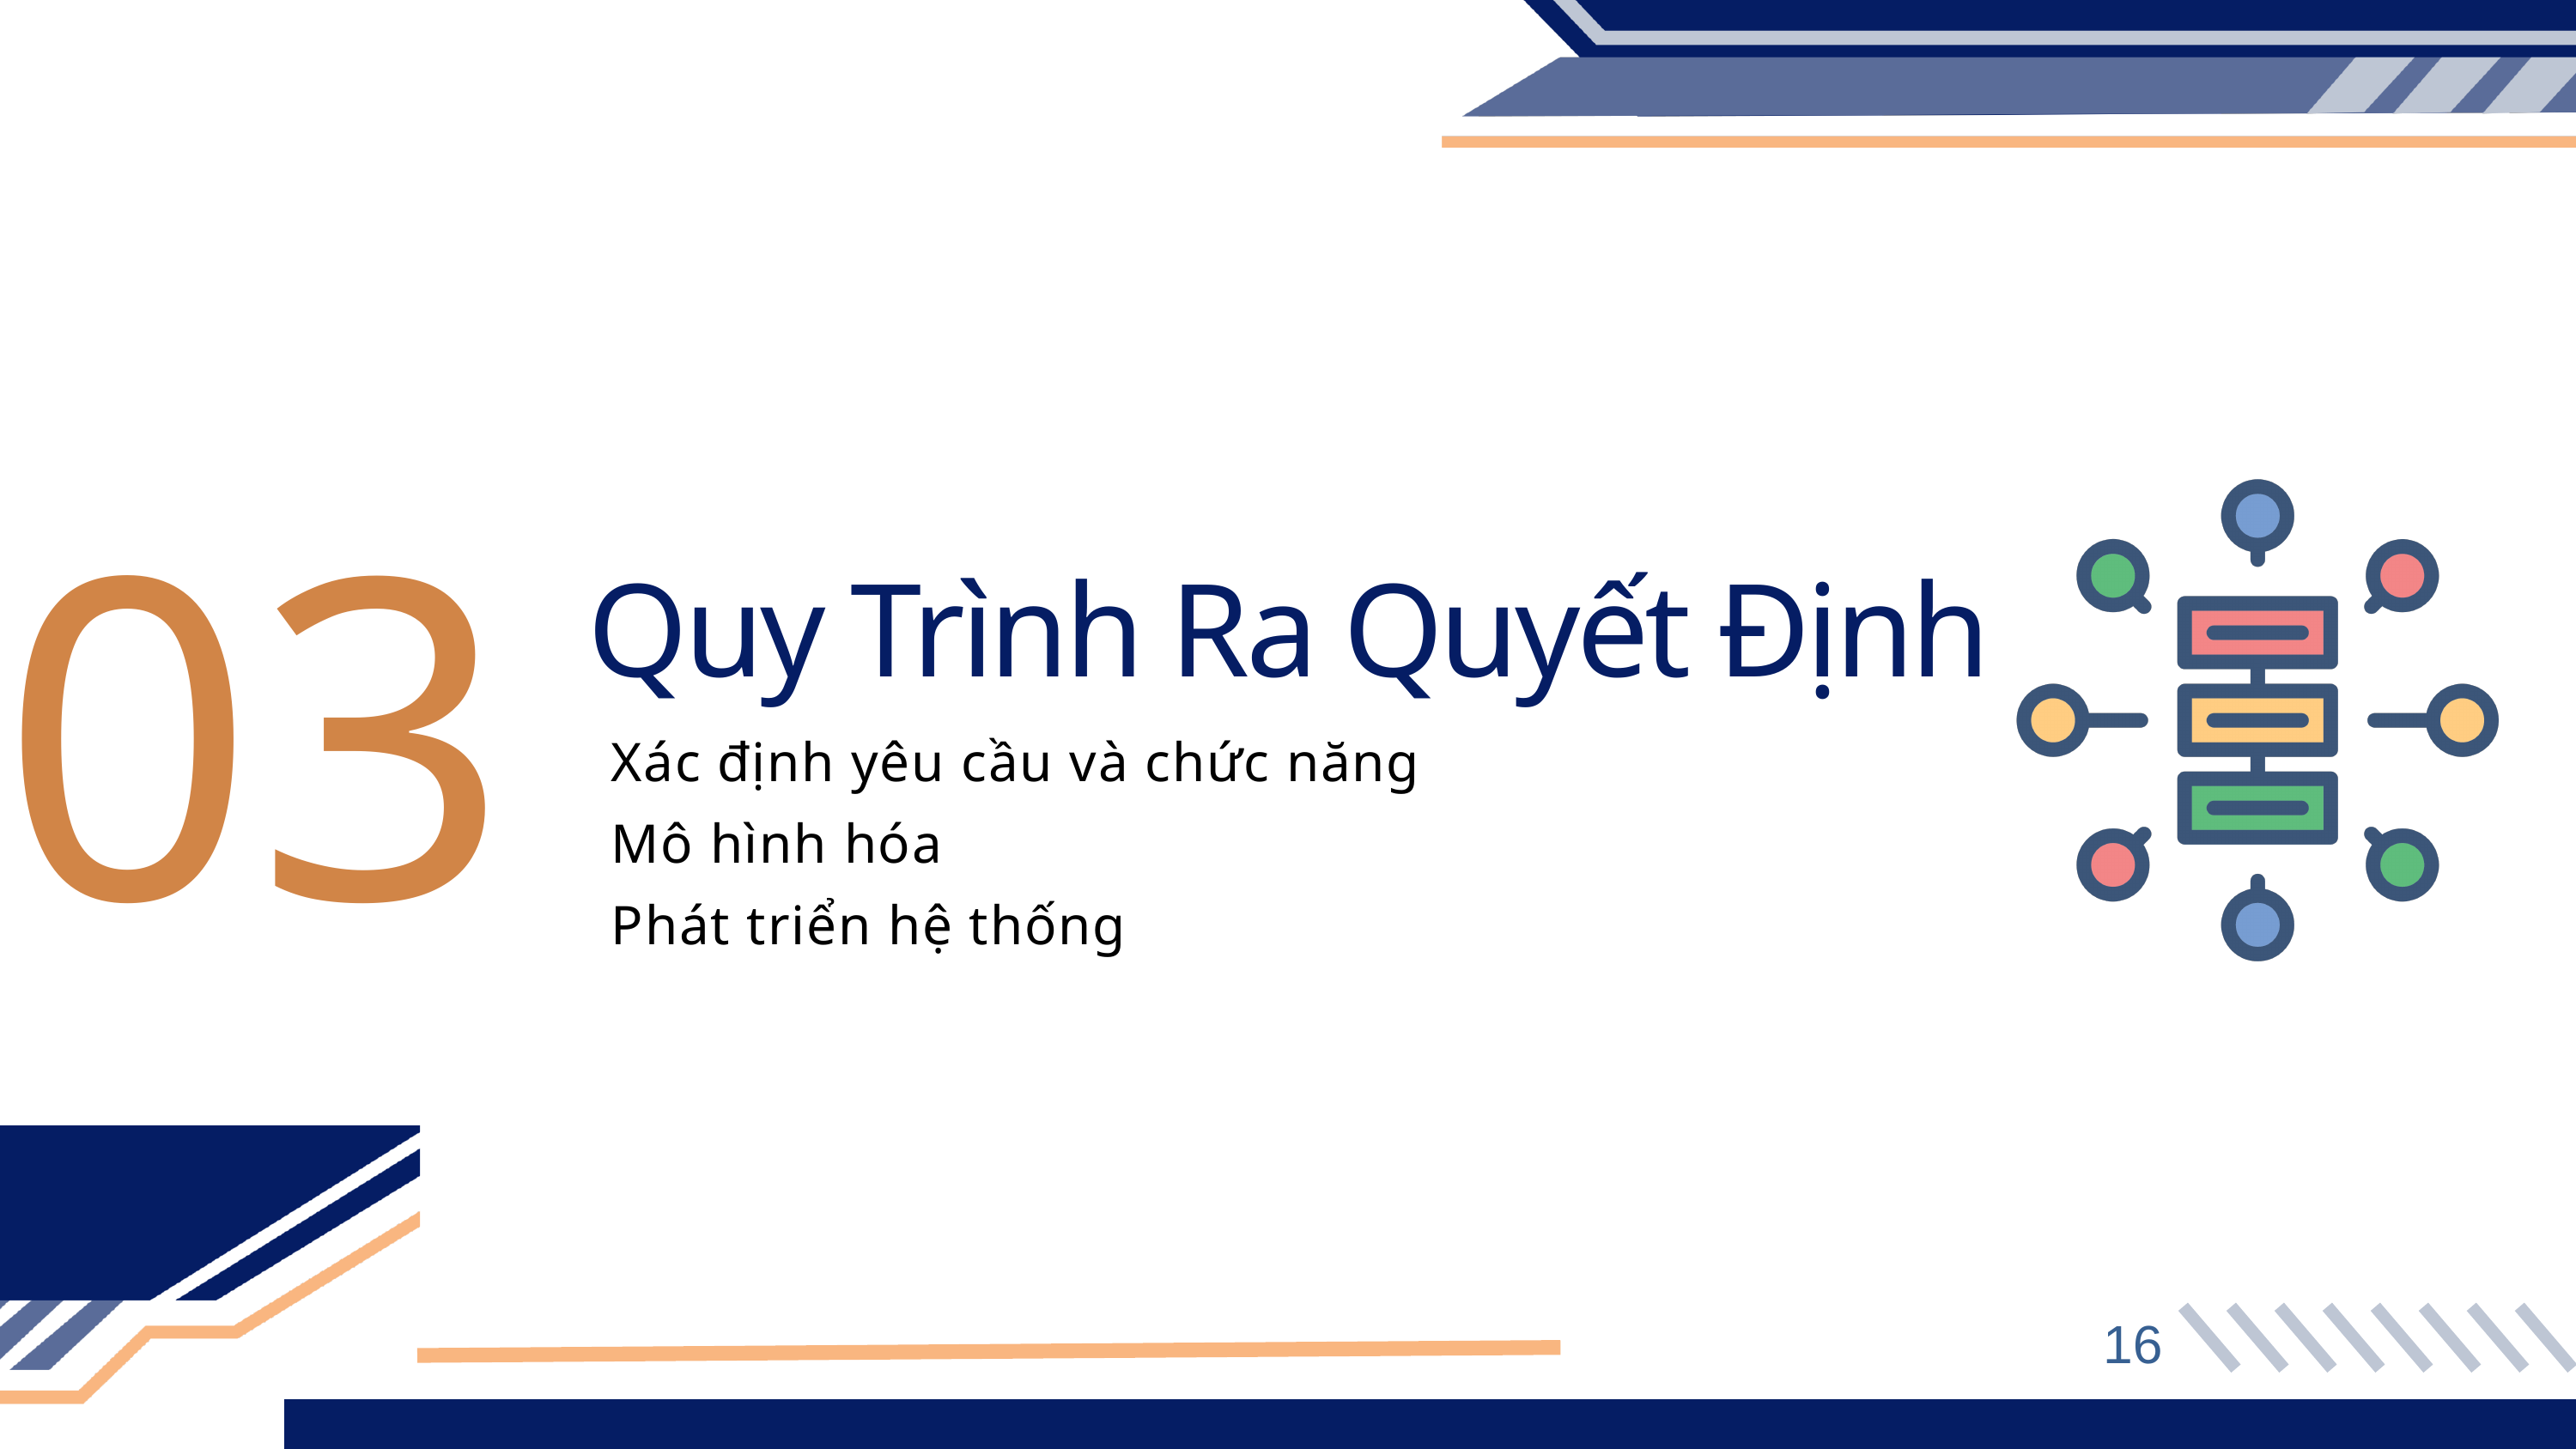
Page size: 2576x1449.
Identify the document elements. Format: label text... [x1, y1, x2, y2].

text_box 16 [2090, 1303, 2176, 1381]
text_box Quy Trình Ra Quyết Định [587, 522, 2015, 703]
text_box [284, 1398, 2576, 1449]
text_box 03 [0, 452, 633, 989]
text_box Xác định yêu cầu và chức năng Mô hình hóa Phát triển hệ thống [611, 711, 1838, 955]
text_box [2178, 1303, 2576, 1373]
text_box [1442, 0, 2576, 148]
text_box [2015, 479, 2500, 961]
text_box [0, 1125, 421, 1448]
